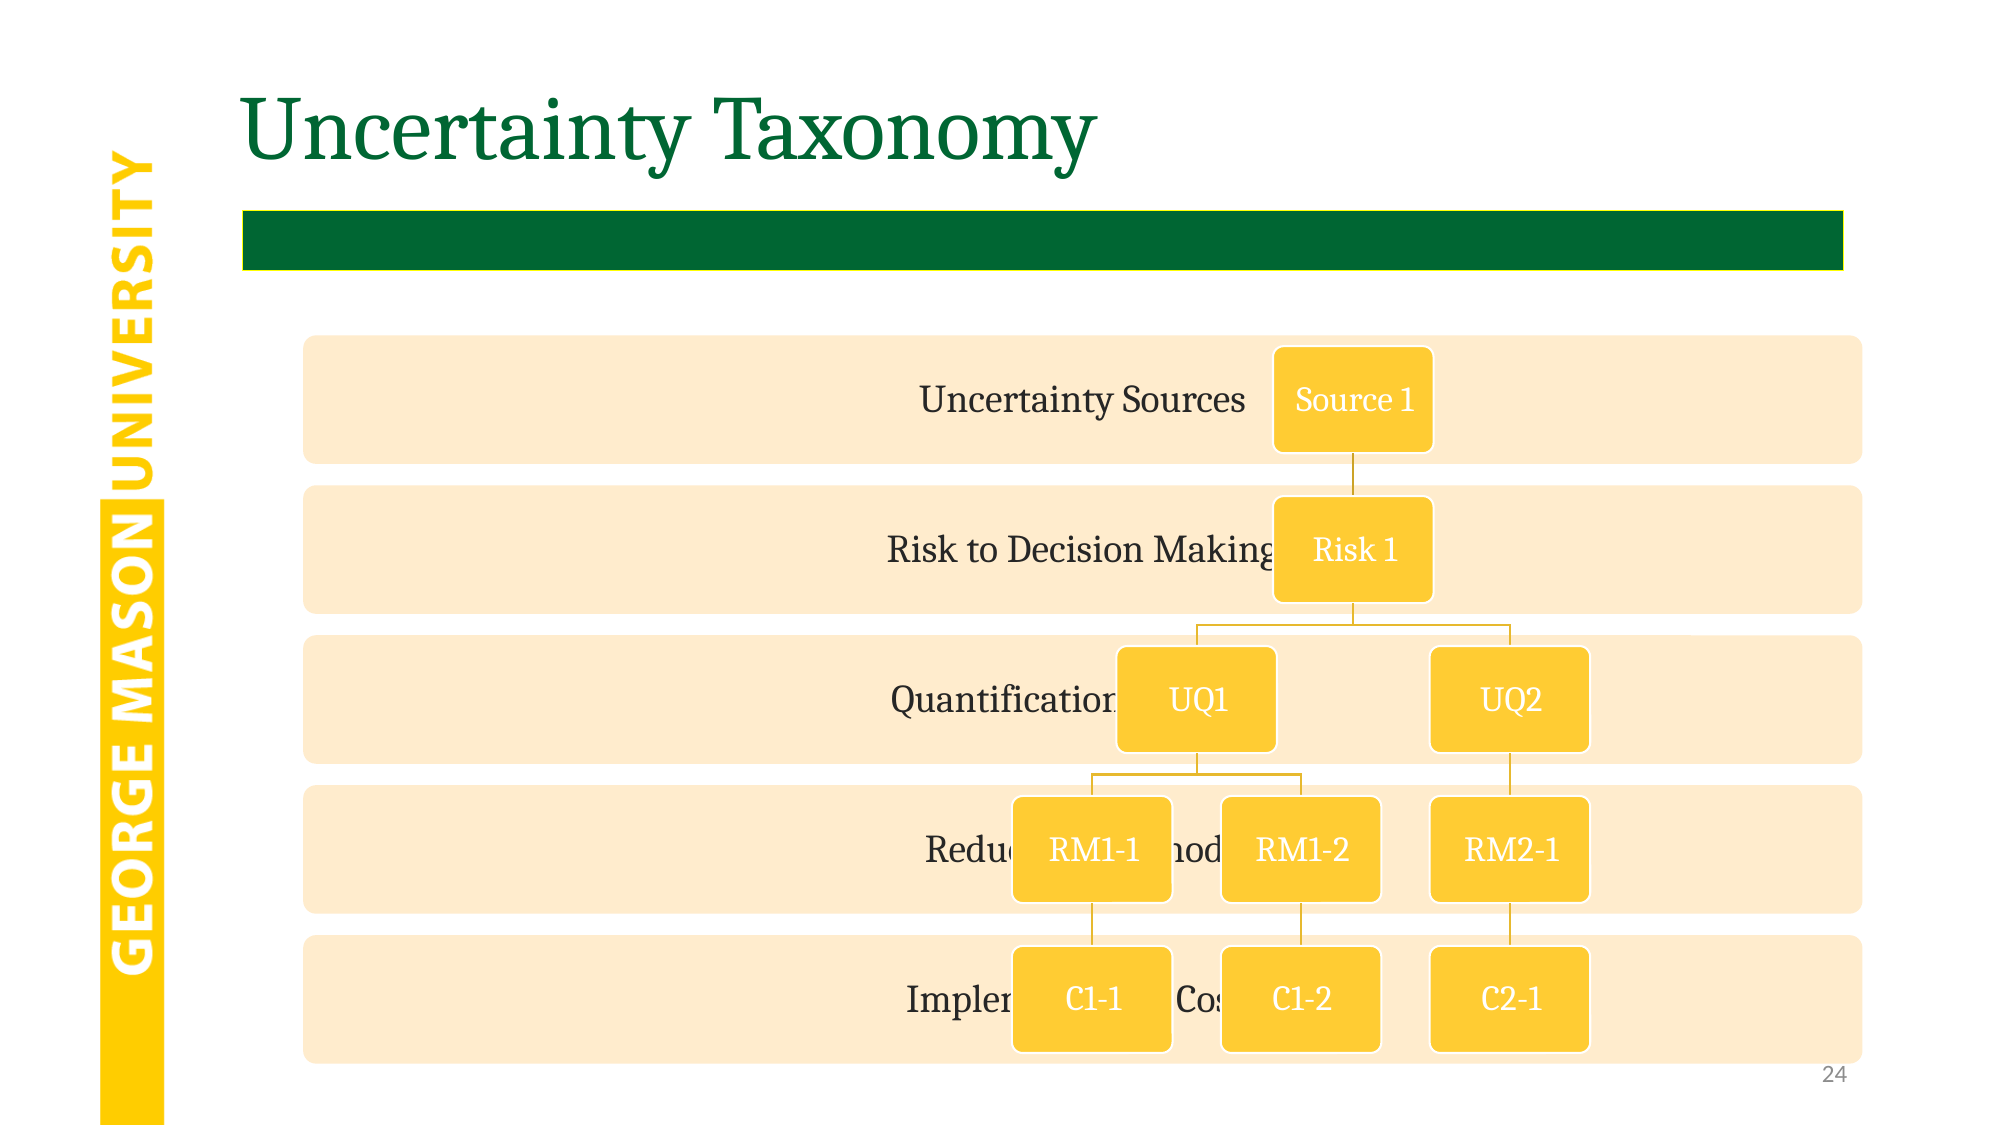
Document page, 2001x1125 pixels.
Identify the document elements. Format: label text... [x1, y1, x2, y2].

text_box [303, 333, 1863, 1066]
picture [74, 115, 188, 1125]
slide_number 24 [1412, 1066, 1863, 1103]
title Uncertainty Taxonomy [224, 44, 1863, 187]
